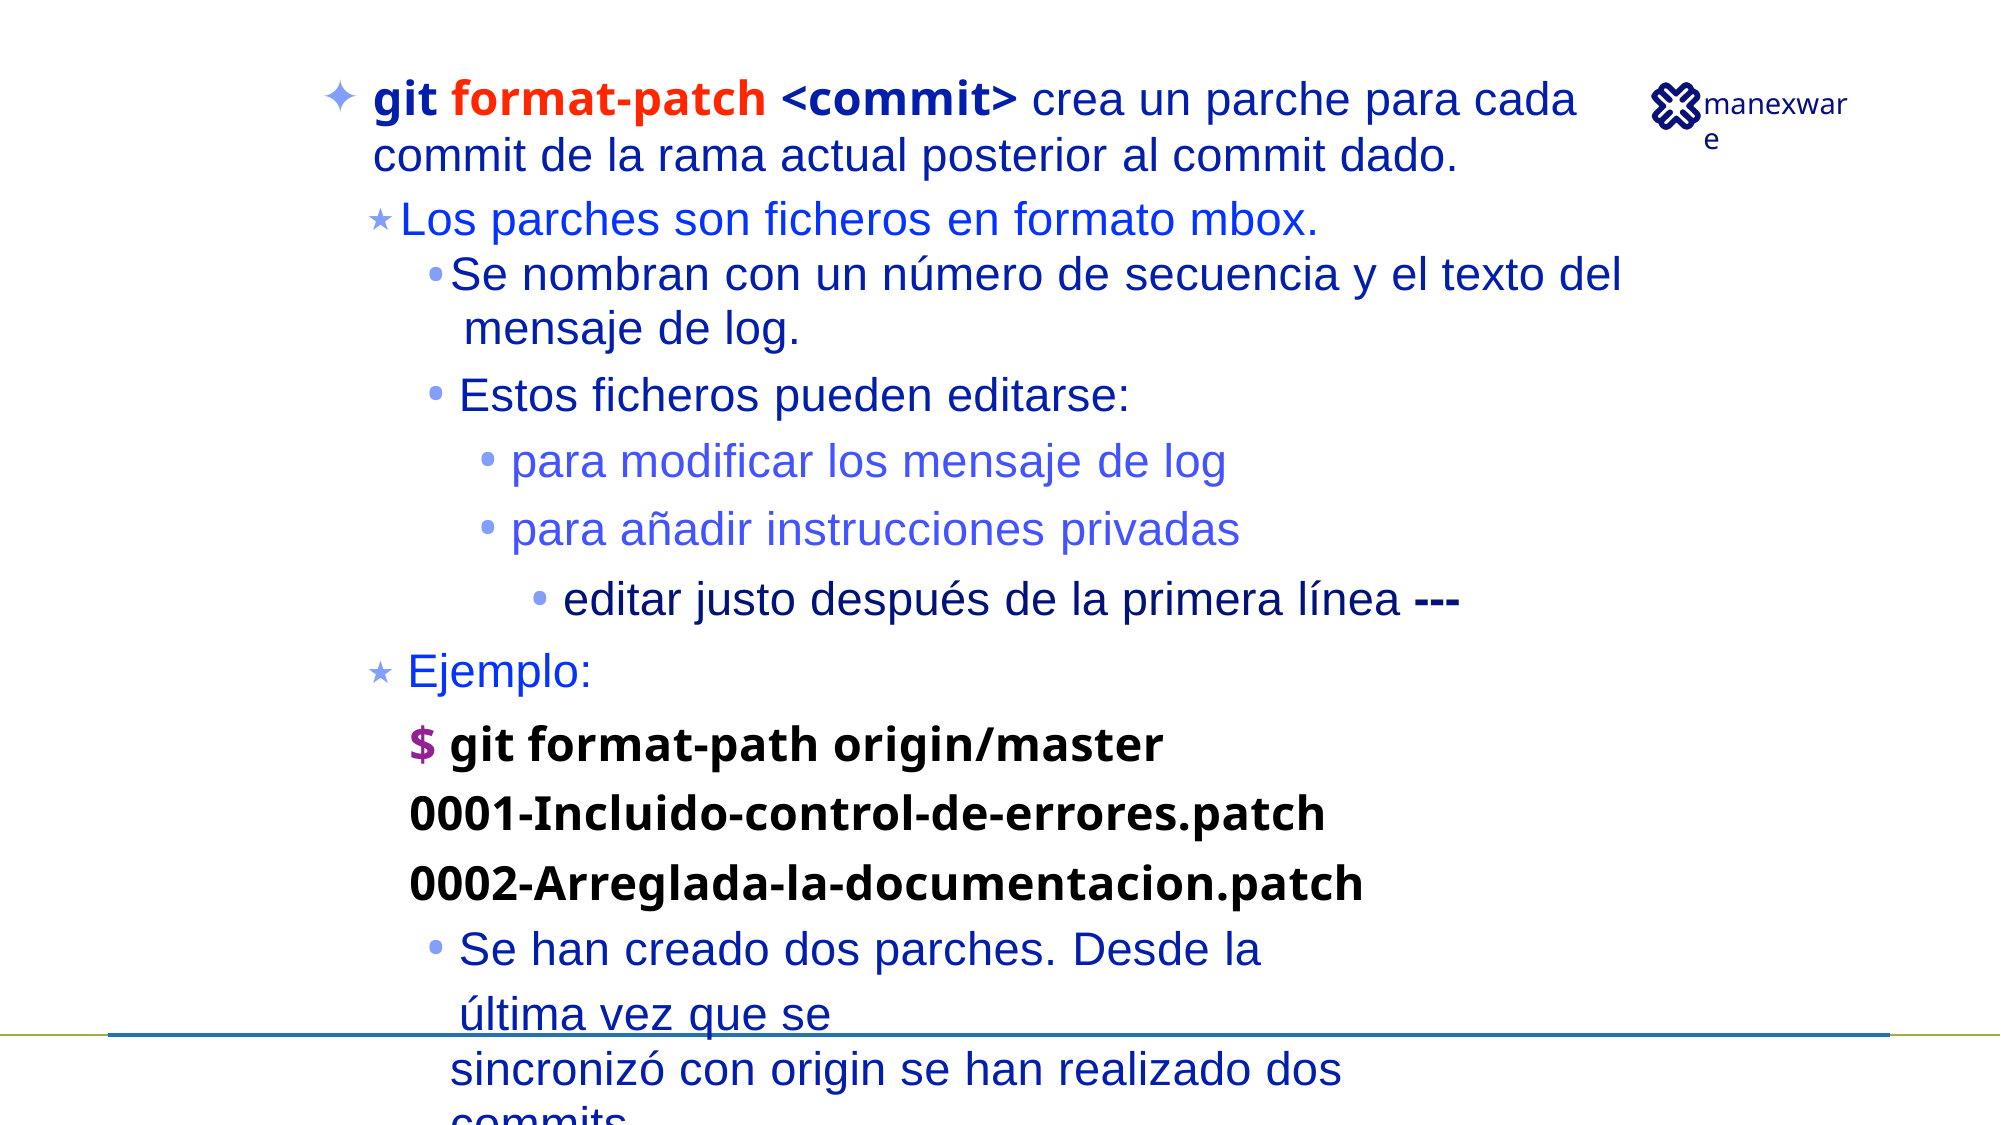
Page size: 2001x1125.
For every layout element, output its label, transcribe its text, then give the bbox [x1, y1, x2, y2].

picture [1653, 81, 1702, 131]
text_box git format-patch <commit> crea un parche para cada commit de la rama actual posterior al commit dado. ★ Los parches son ficheros en formato mbox. Se nombran con un número de secuencia y el texto del mensaje de log. Estos ficheros pueden editarse: para modificar los mensaje de log para añadir instrucciones privadas editar justo después de la primera línea --- ★ Ejemplo: $ git format-path origin/master 0001-Incluido-control-de-errores.patch 0002-Arreglada-la-documentacion.patch Se han creado dos parches. Desde la última vez que se sincronizó con origin se han realizado dos commits. [315, 63, 1653, 1125]
